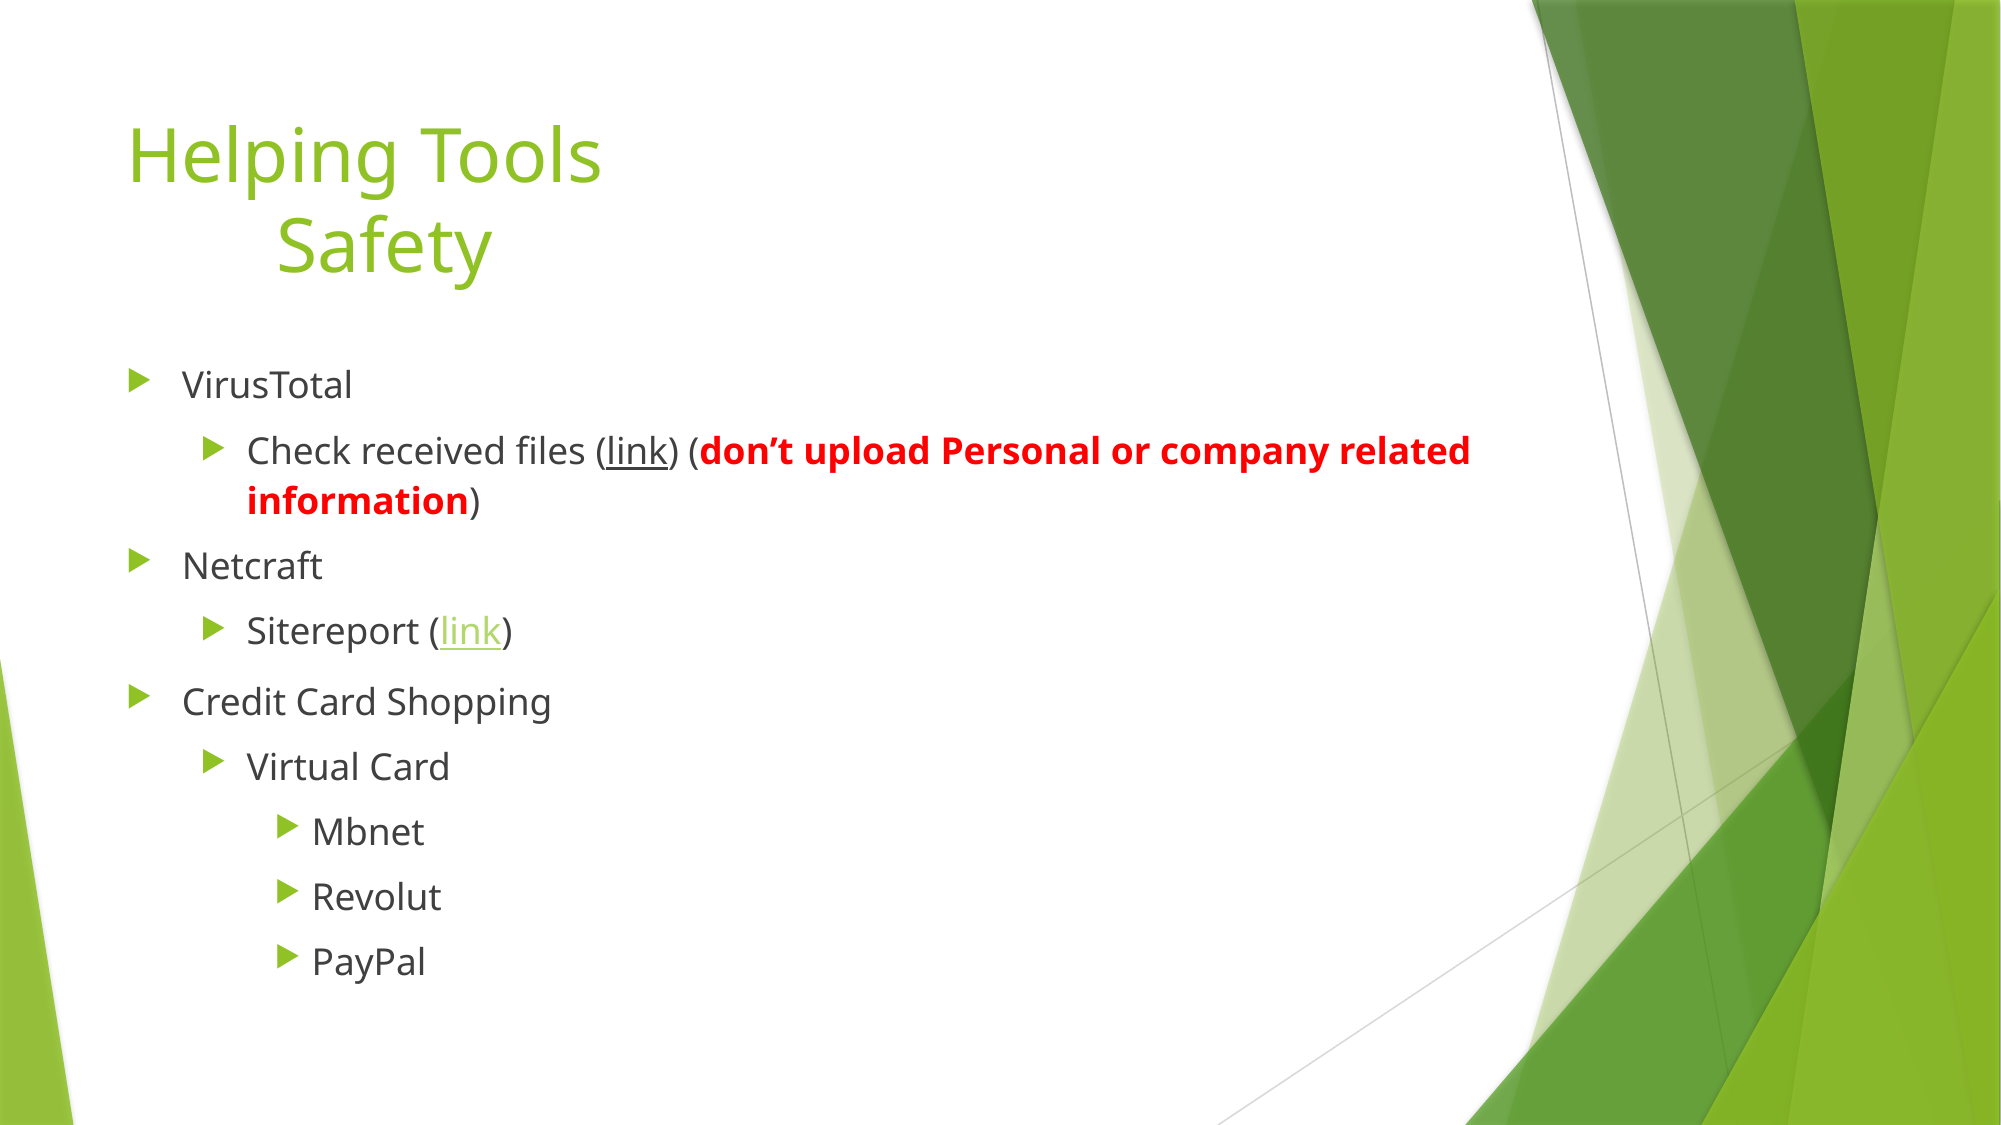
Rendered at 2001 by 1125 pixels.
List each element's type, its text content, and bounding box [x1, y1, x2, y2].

title Helping Tools Safety [111, 99, 1522, 317]
list VirusTotal Check received files (link) (don’t upload Personal or company related information) Netcraft Sitereport (link) Credit Card Shopping Virtual Card Mbnet Revolut PayPal [111, 354, 1522, 992]
